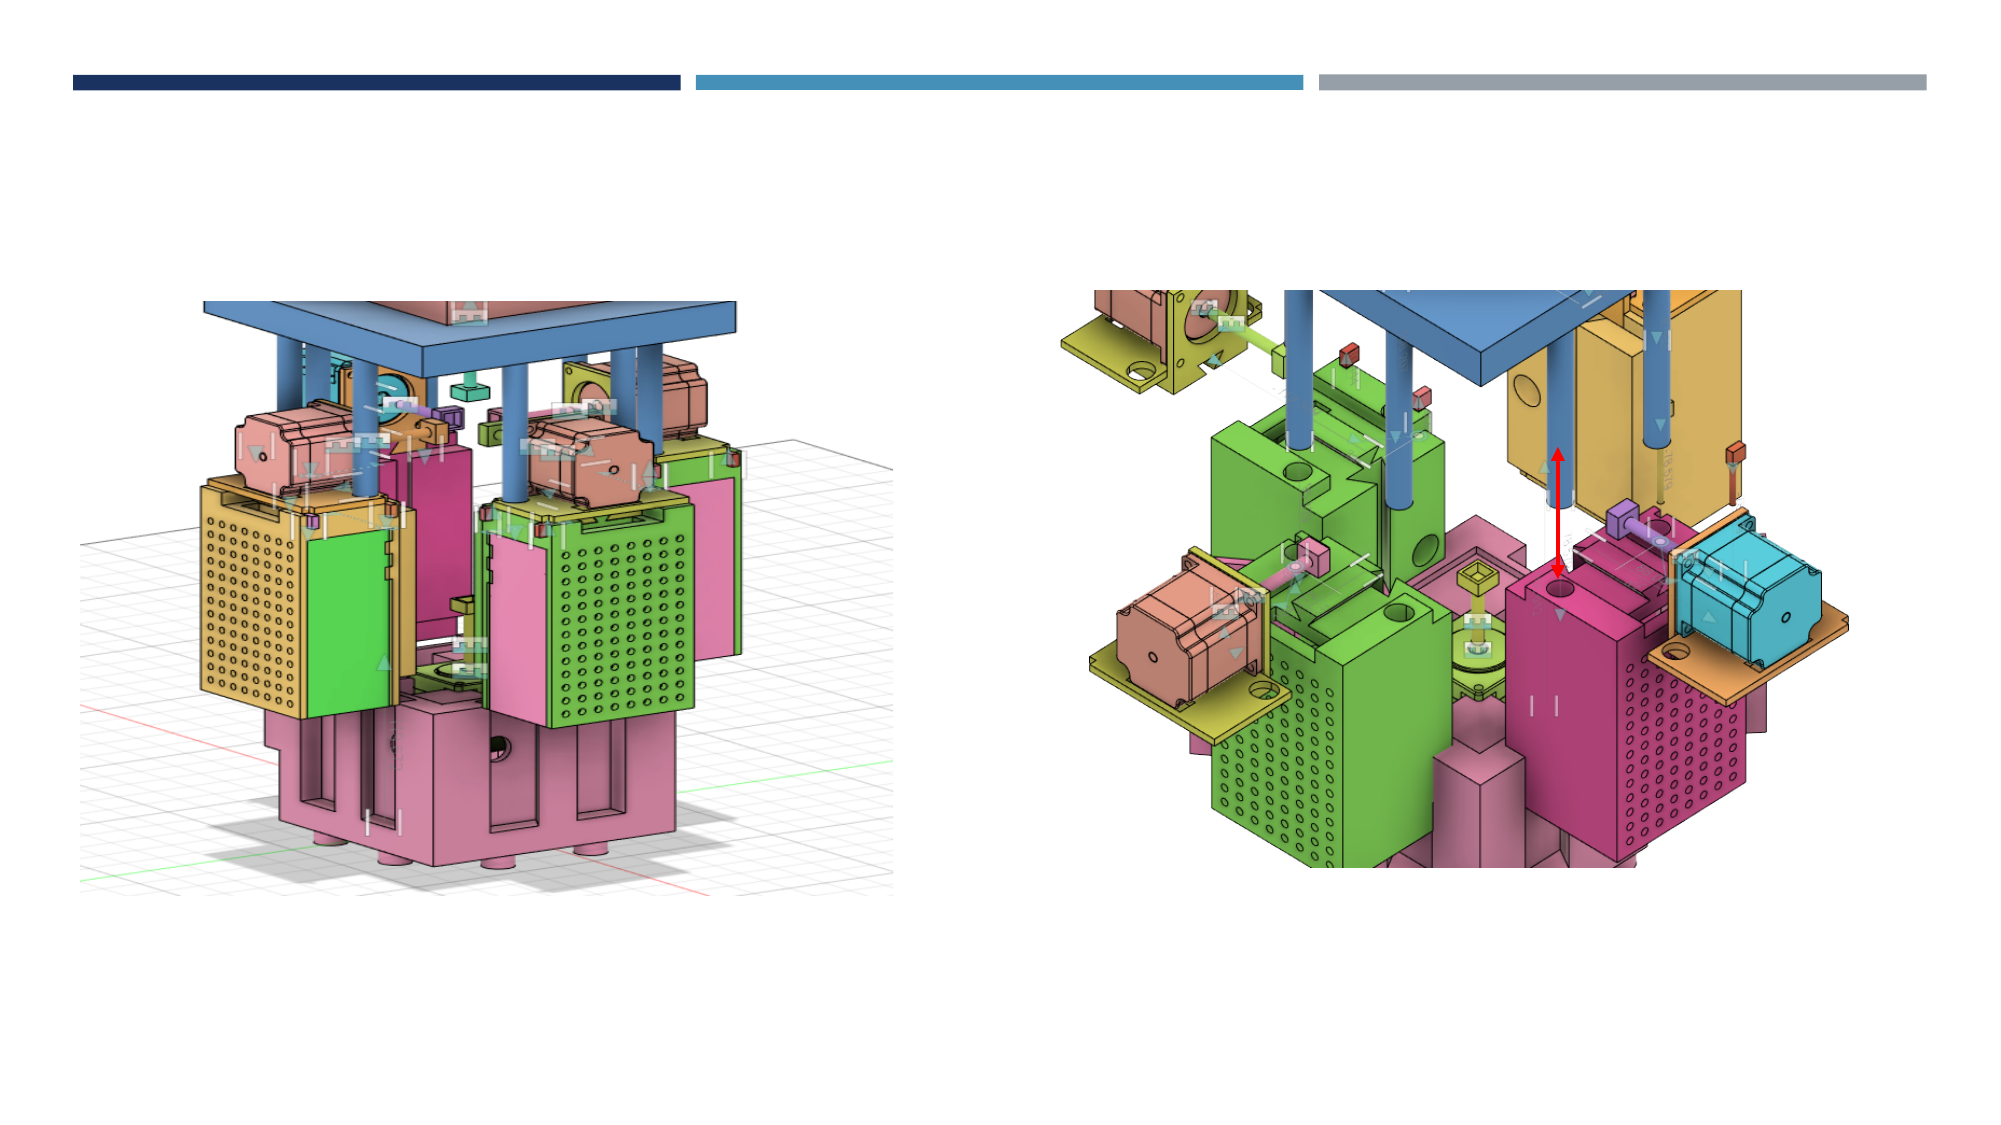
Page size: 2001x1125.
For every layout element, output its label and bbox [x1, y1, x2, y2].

picture [1052, 290, 1867, 869]
picture [79, 301, 894, 896]
